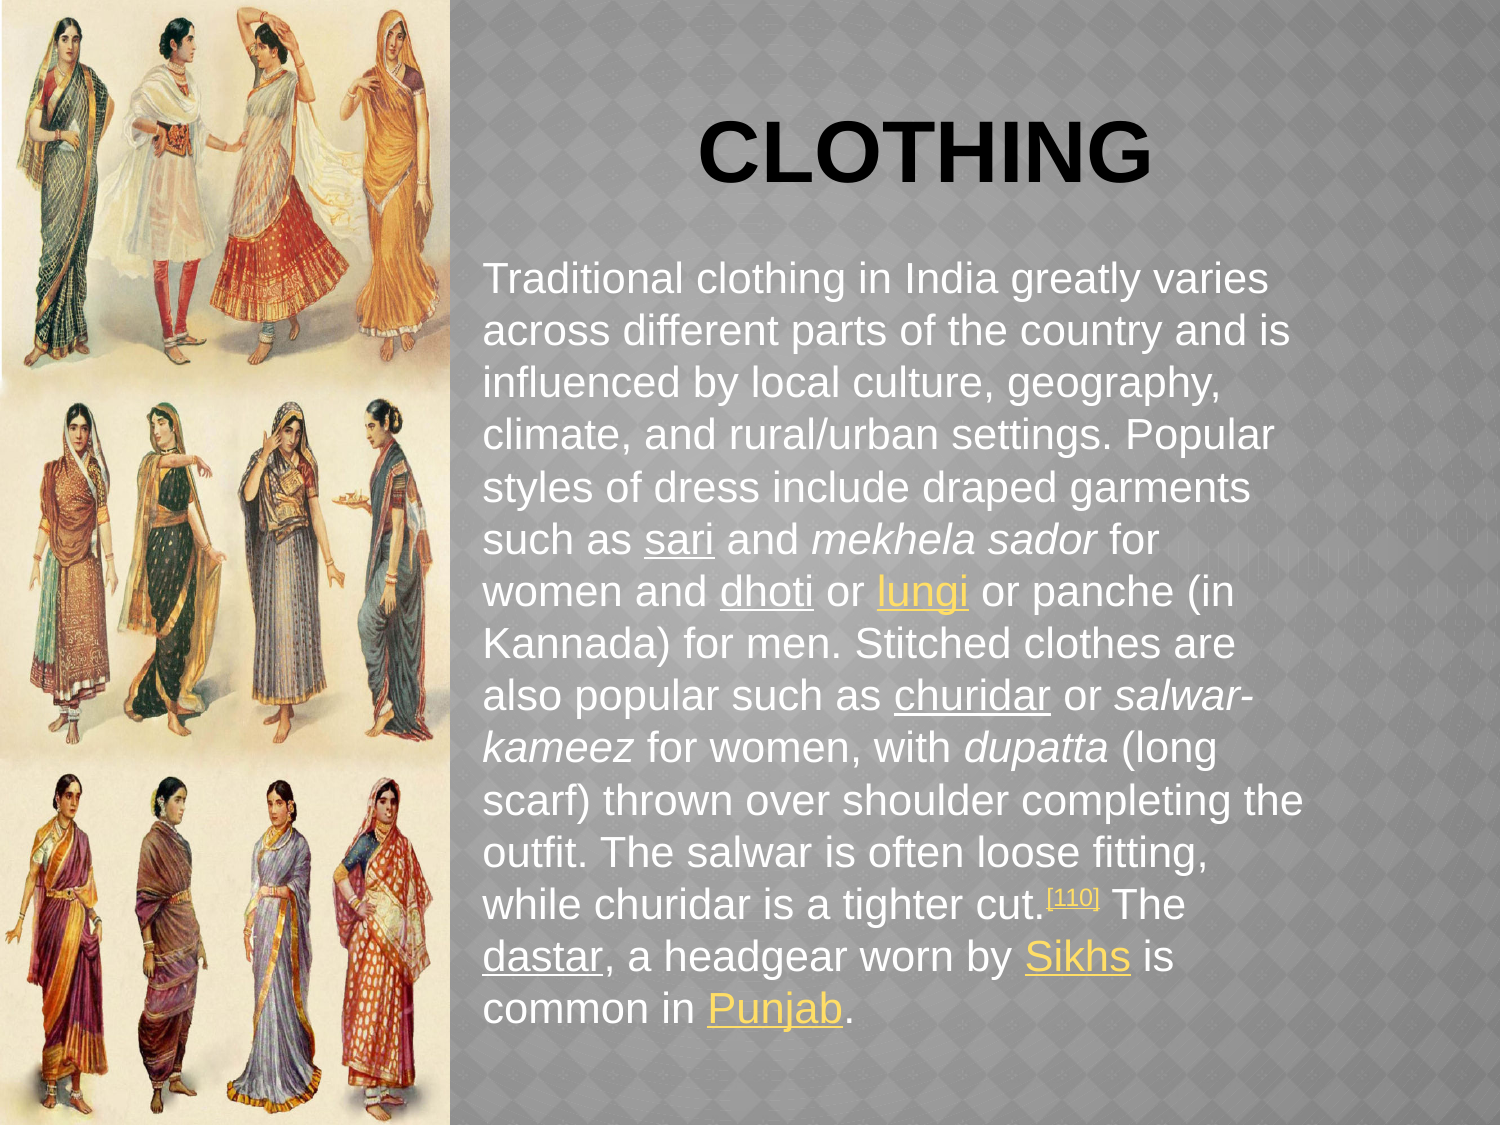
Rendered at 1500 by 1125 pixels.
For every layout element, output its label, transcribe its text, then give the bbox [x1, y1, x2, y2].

subtitle Traditional clothing in India greatly varies across different parts of the country and is influenced by local culture, geography, climate, and rural/urban settings. Popular styles of dress include draped garments such as sari and mekhela sador for women and dhoti or lungi or panche (in Kannada) for men. Stitched clothes are also popular such as churidar or salwar-kameez for women, with dupatta (long scarf) thrown over shoulder completing the outfit. The salwar is often loose fitting, while churidar is a tighter cut.[110] The dastar, a headgear worn by Sikhs is common in Punjab. [474, 249, 1314, 1038]
picture [0, 0, 451, 1125]
title Clothing [624, 12, 1163, 200]
